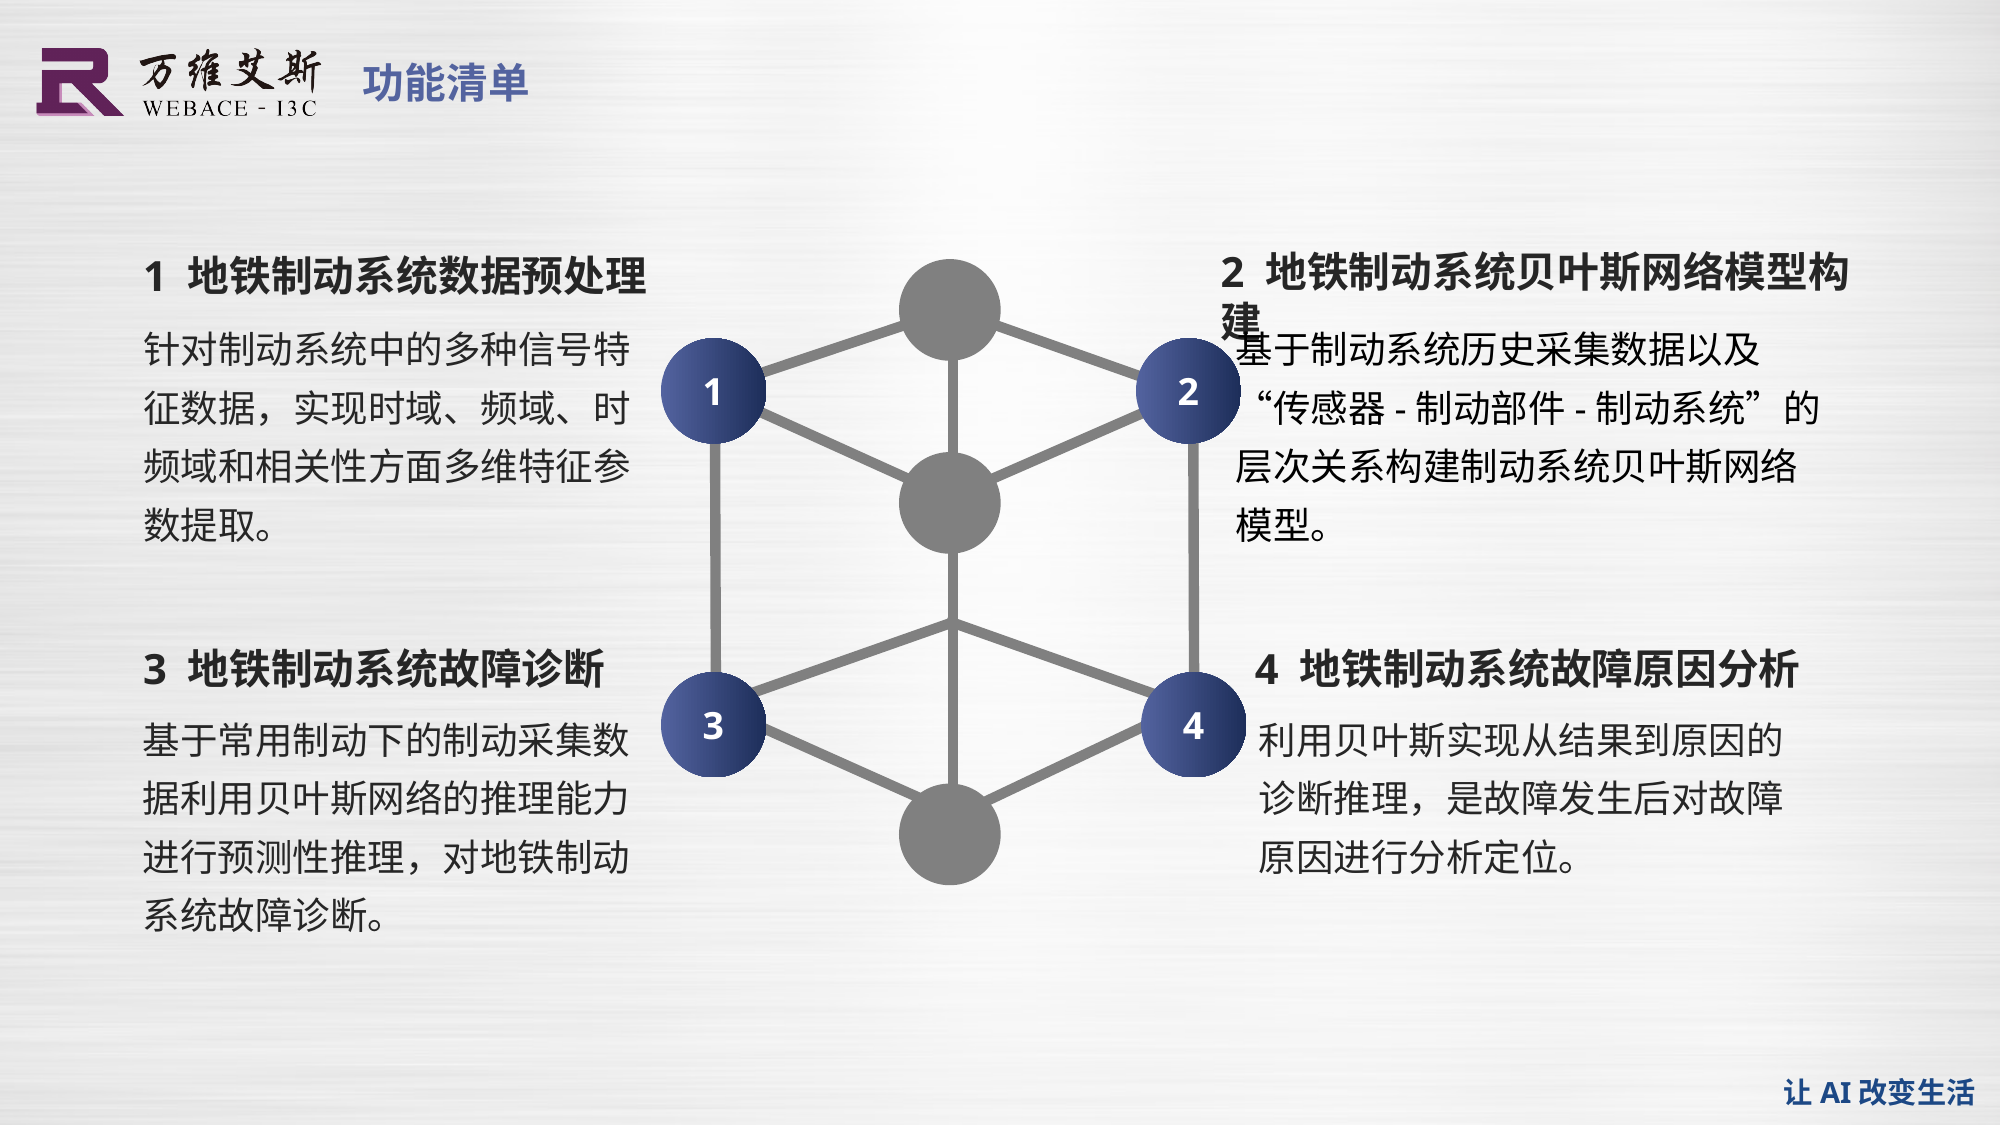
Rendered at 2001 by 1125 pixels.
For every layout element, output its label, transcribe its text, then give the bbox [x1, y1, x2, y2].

text_box 让AI改变生活 [1759, 1049, 2000, 1117]
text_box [1205, 238, 1904, 557]
text_box 功能清单 [349, 49, 648, 116]
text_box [128, 241, 687, 557]
picture [14, 23, 349, 141]
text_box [660, 259, 1242, 886]
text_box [128, 635, 648, 947]
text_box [1240, 635, 1851, 888]
